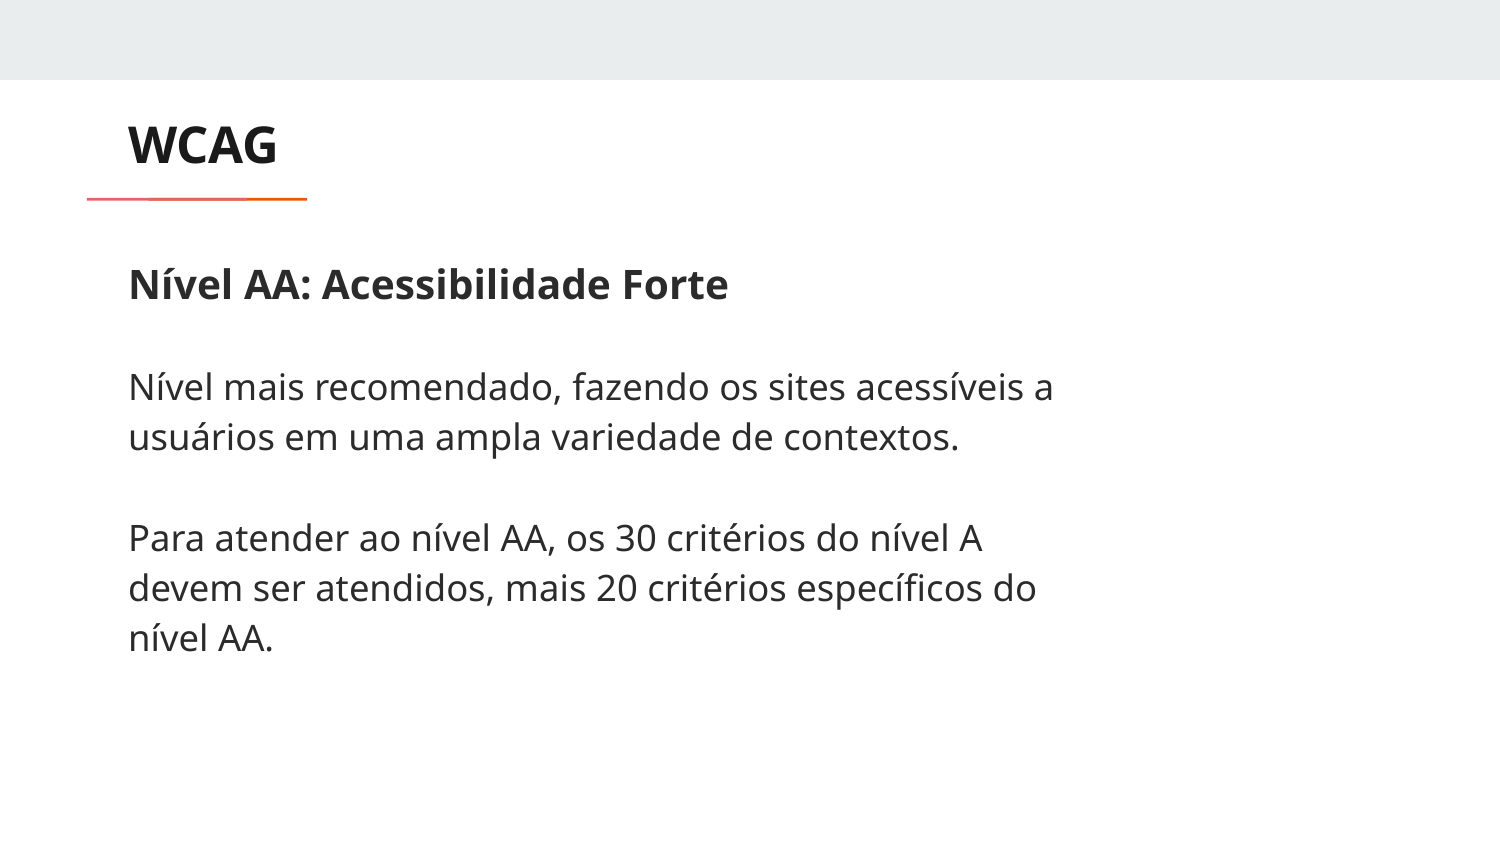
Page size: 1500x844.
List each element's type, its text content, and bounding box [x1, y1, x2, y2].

list Nível AA: Acessibilidade Forte Nível mais recomendado, fazendo os sites acessíveis a usuários em uma ampla variedade de contextos. Para atender ao nível AA, os 30 critérios do nível A devem ser atendidos, mais 20 critérios específicos do nível AA. [113, 236, 1078, 608]
title WCAG [113, 97, 1375, 186]
